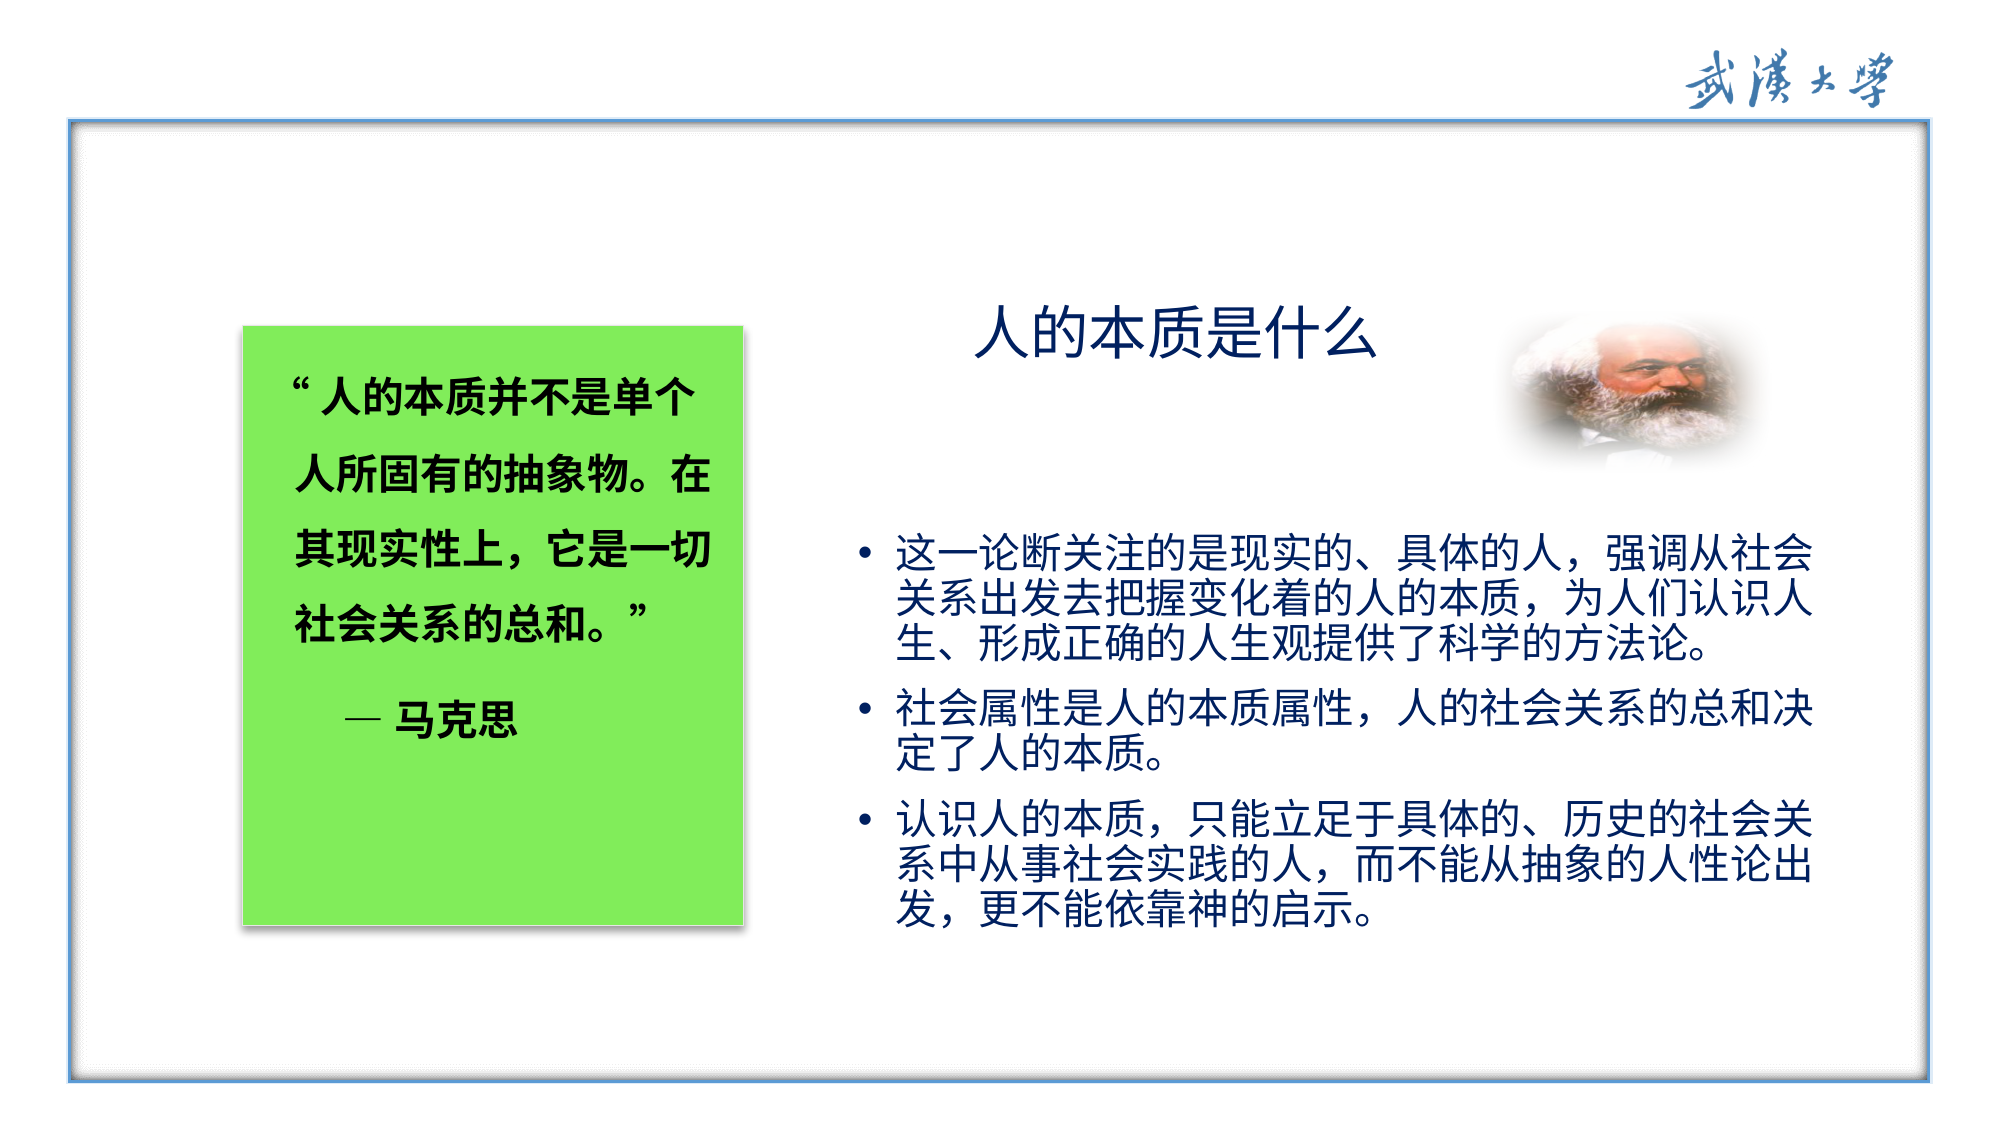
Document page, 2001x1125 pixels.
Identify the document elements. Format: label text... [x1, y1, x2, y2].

title 人的本质是什么 [957, 225, 2000, 413]
picture [66, 117, 1933, 1084]
list 这一论断关注的是现实的、具体的人，强调从社会关系出发去把握变化着的人的本质，为人们认识人生、形成正确的人生观提供了科学的方法论。 社会属性是人的本质属性，人的社会关系的总和决定了人的本质。 认识人的本质，只能立足于具体的、历史的社会关系中从事社会实践的人，而不能从抽象的人性论出发，更不能依靠神的启示。 [843, 524, 1866, 900]
list “人的本质并不是单个人所固有的抽象物。在其现实性上，它是一切社会关系的总和。” —马克思 [242, 325, 744, 926]
